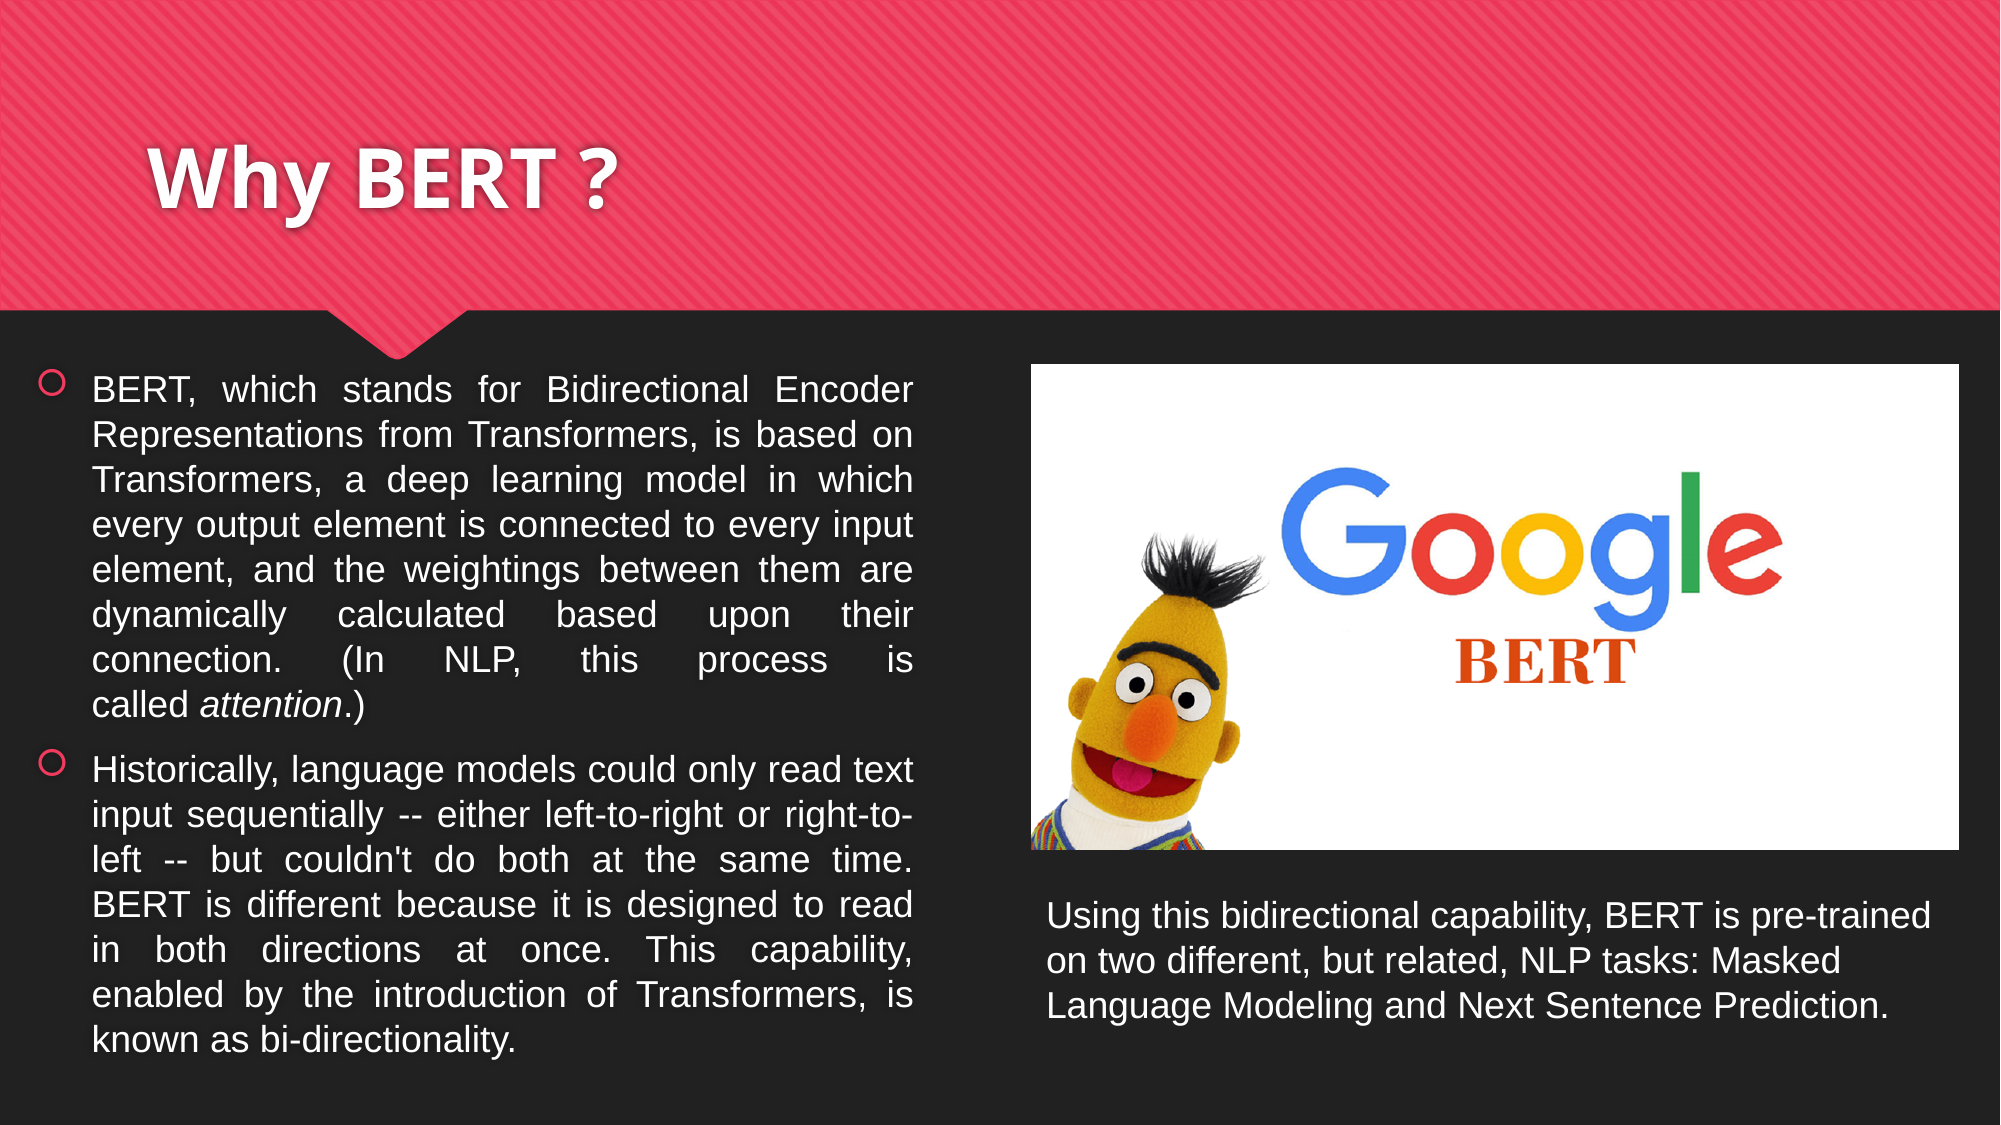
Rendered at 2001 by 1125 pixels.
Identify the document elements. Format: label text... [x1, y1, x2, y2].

picture [1031, 364, 1959, 850]
title Why BERT ? [132, 73, 1868, 233]
text_box Using this bidirectional capability, BERT is pre-trained on two different, but related, NLP tasks: Masked Language Modeling and Next Sentence Prediction. [1031, 883, 1959, 1078]
list BERT, which stands for Bidirectional Encoder Representations from Transformers, is based on Transformers, a deep learning model in which every output element is connected to every input element, and the weightings between them are dynamically calculated based upon their connection. (In NLP, this process is called attention.) Historically, language models could only read text input sequentially -- either left-to-right or right-to-left -- but couldn't do both at the same time. BERT is different because it is designed to read in both directions at once. This capability, enabled by the introduction of Transformers, is known as bi-directionality. [20, 315, 930, 1125]
